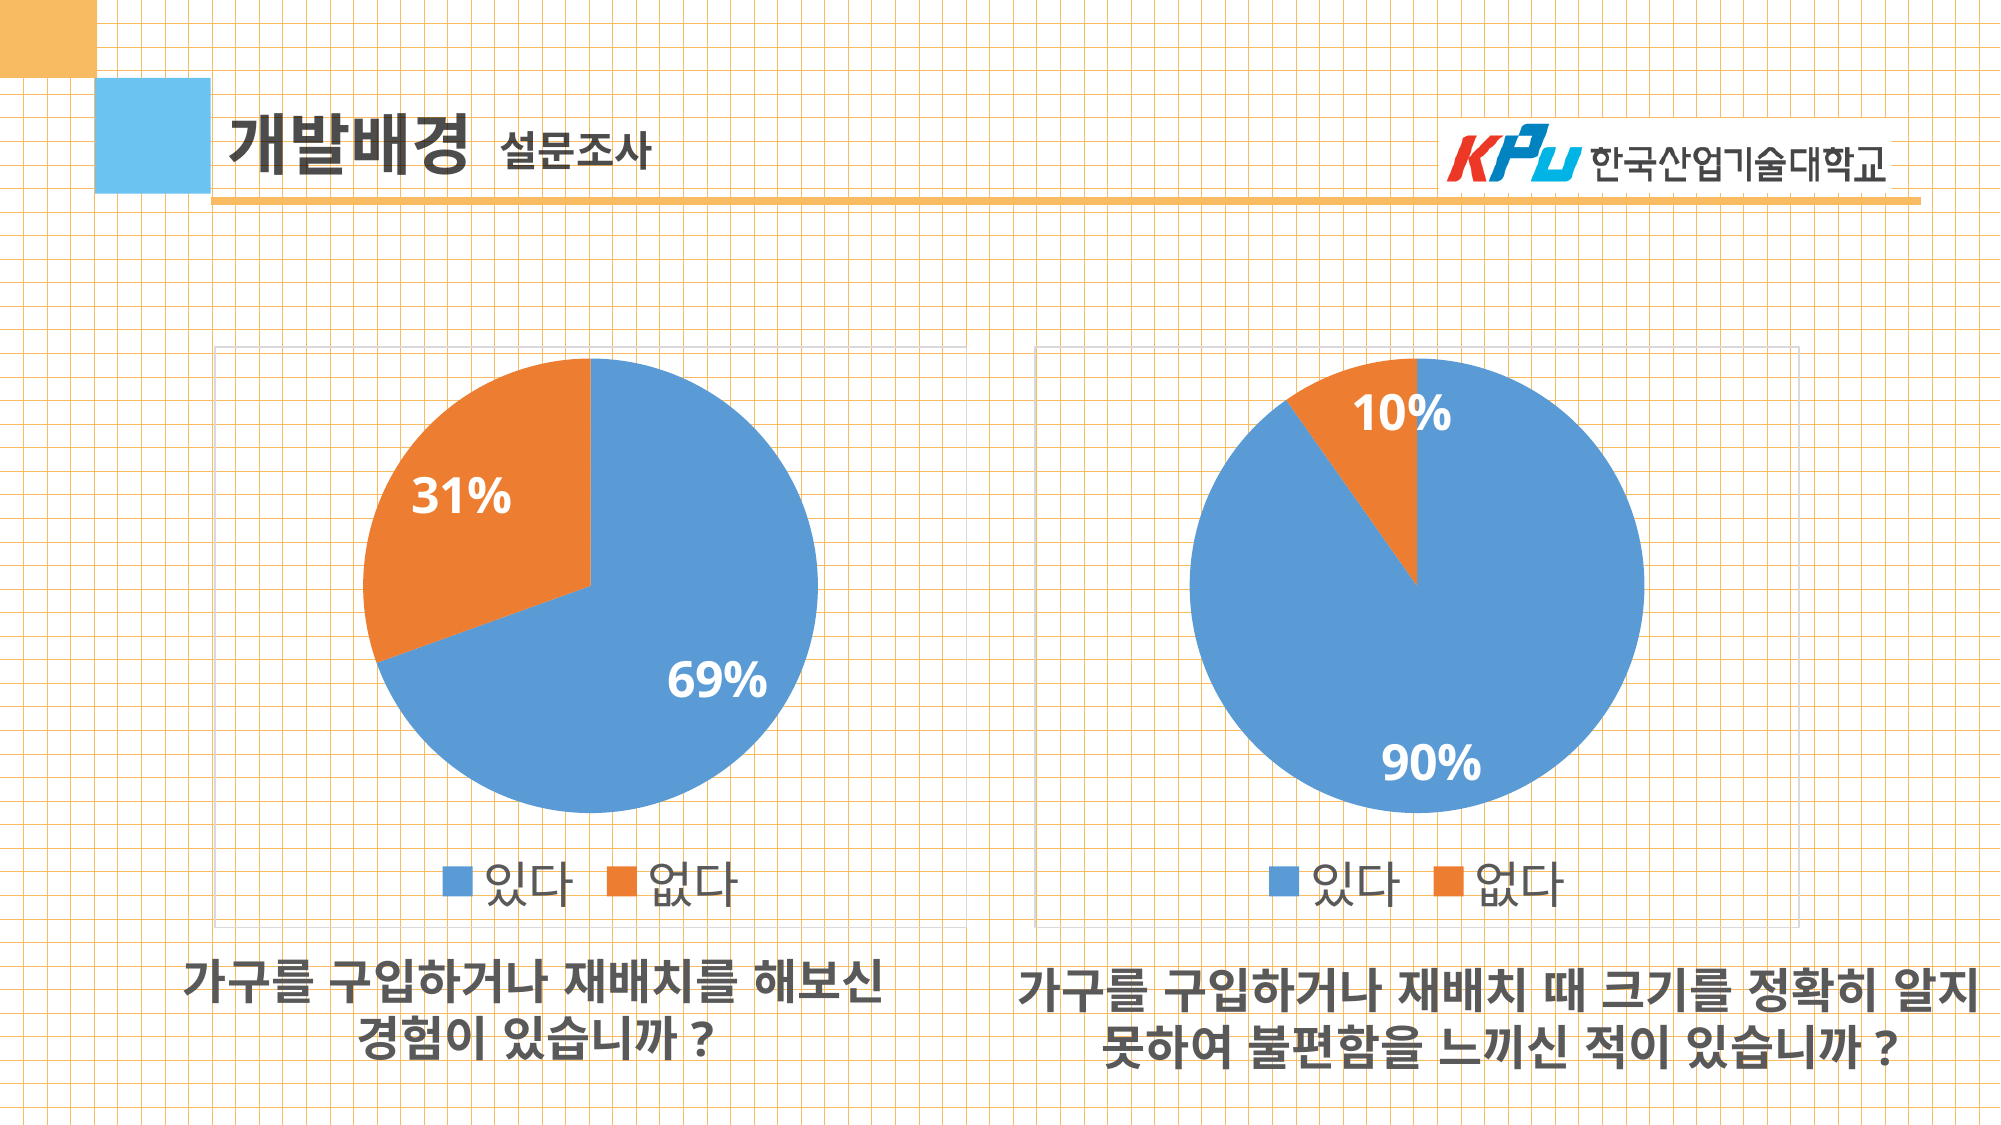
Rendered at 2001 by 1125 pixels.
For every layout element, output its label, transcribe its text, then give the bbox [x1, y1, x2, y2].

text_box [0, 0, 213, 194]
text_box [0, 0, 2000, 1125]
chart [1034, 346, 1800, 929]
chart [213, 346, 968, 929]
text_box 가구를 구입하거나 재배치 때 크기를 정확히 알지 못하여 불편함을 느끼신 적이 있습니까? [999, 953, 2000, 1083]
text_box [210, 95, 1921, 202]
text_box 가구를 구입하거나 재배치를 해보신 경험이 있습니까? [132, 944, 938, 1074]
